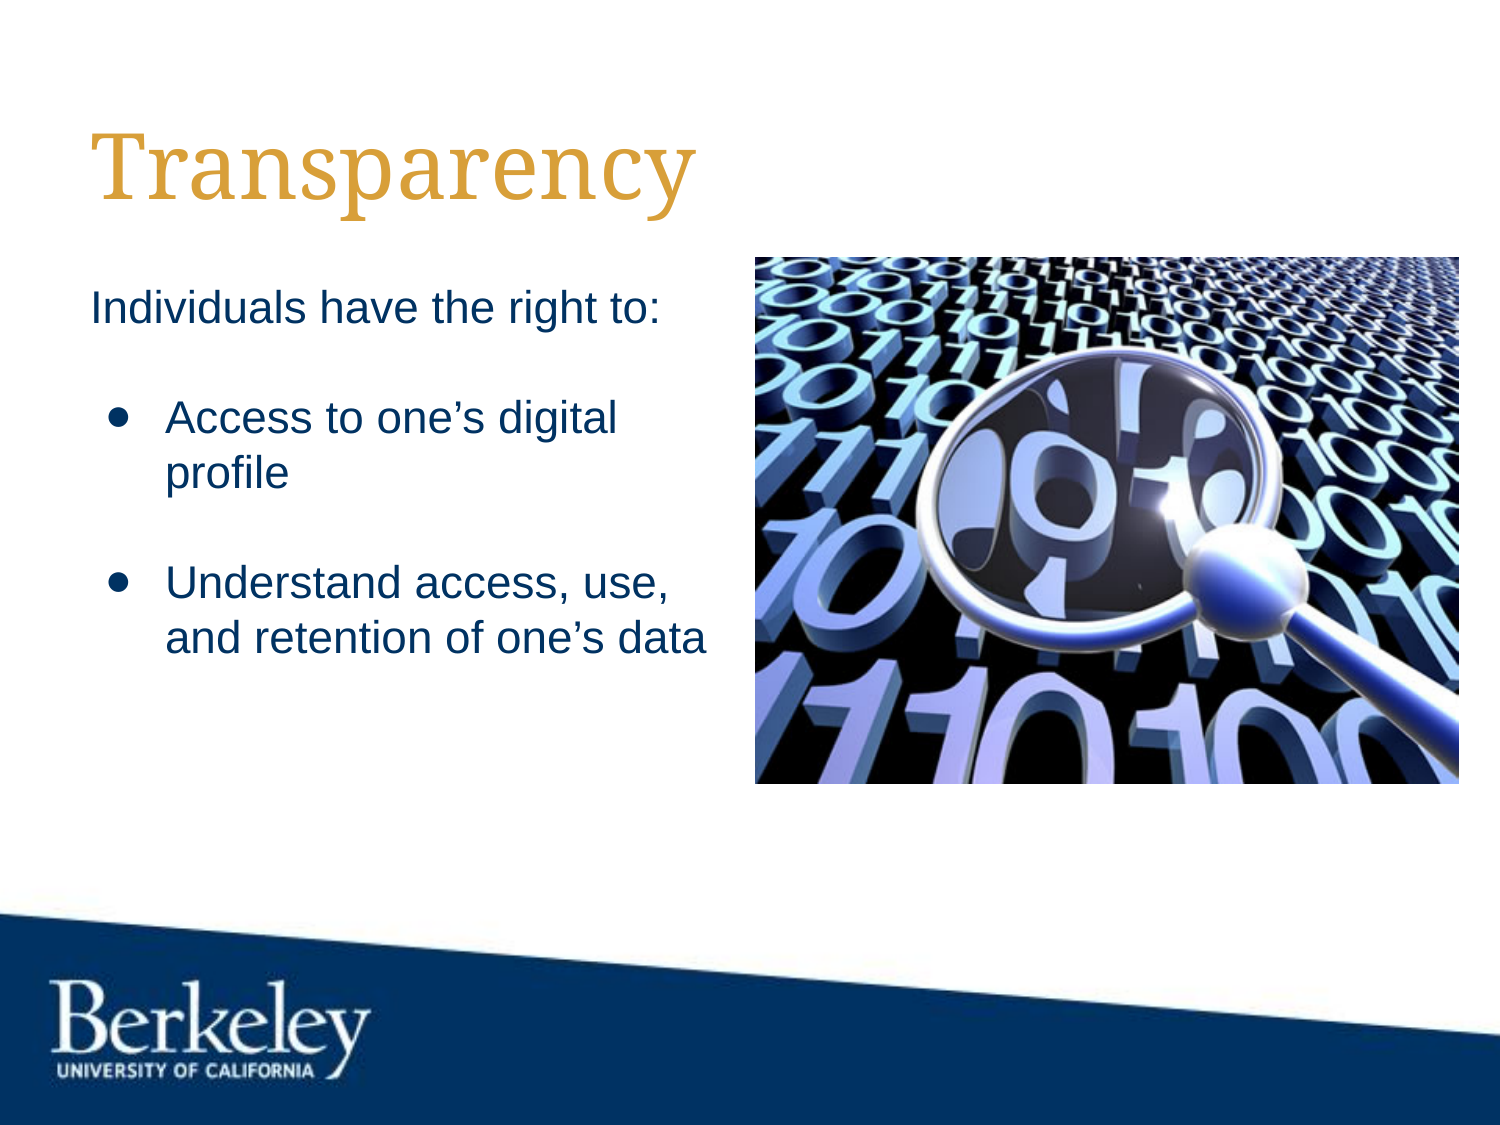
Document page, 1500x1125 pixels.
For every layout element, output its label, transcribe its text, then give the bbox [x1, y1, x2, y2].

title Transparency [75, 45, 1425, 233]
list Individuals have the right to: Access to one’s digital profile Understand access, use, and retention of one’s data [75, 262, 731, 1078]
picture [0, 0, 1500, 1125]
